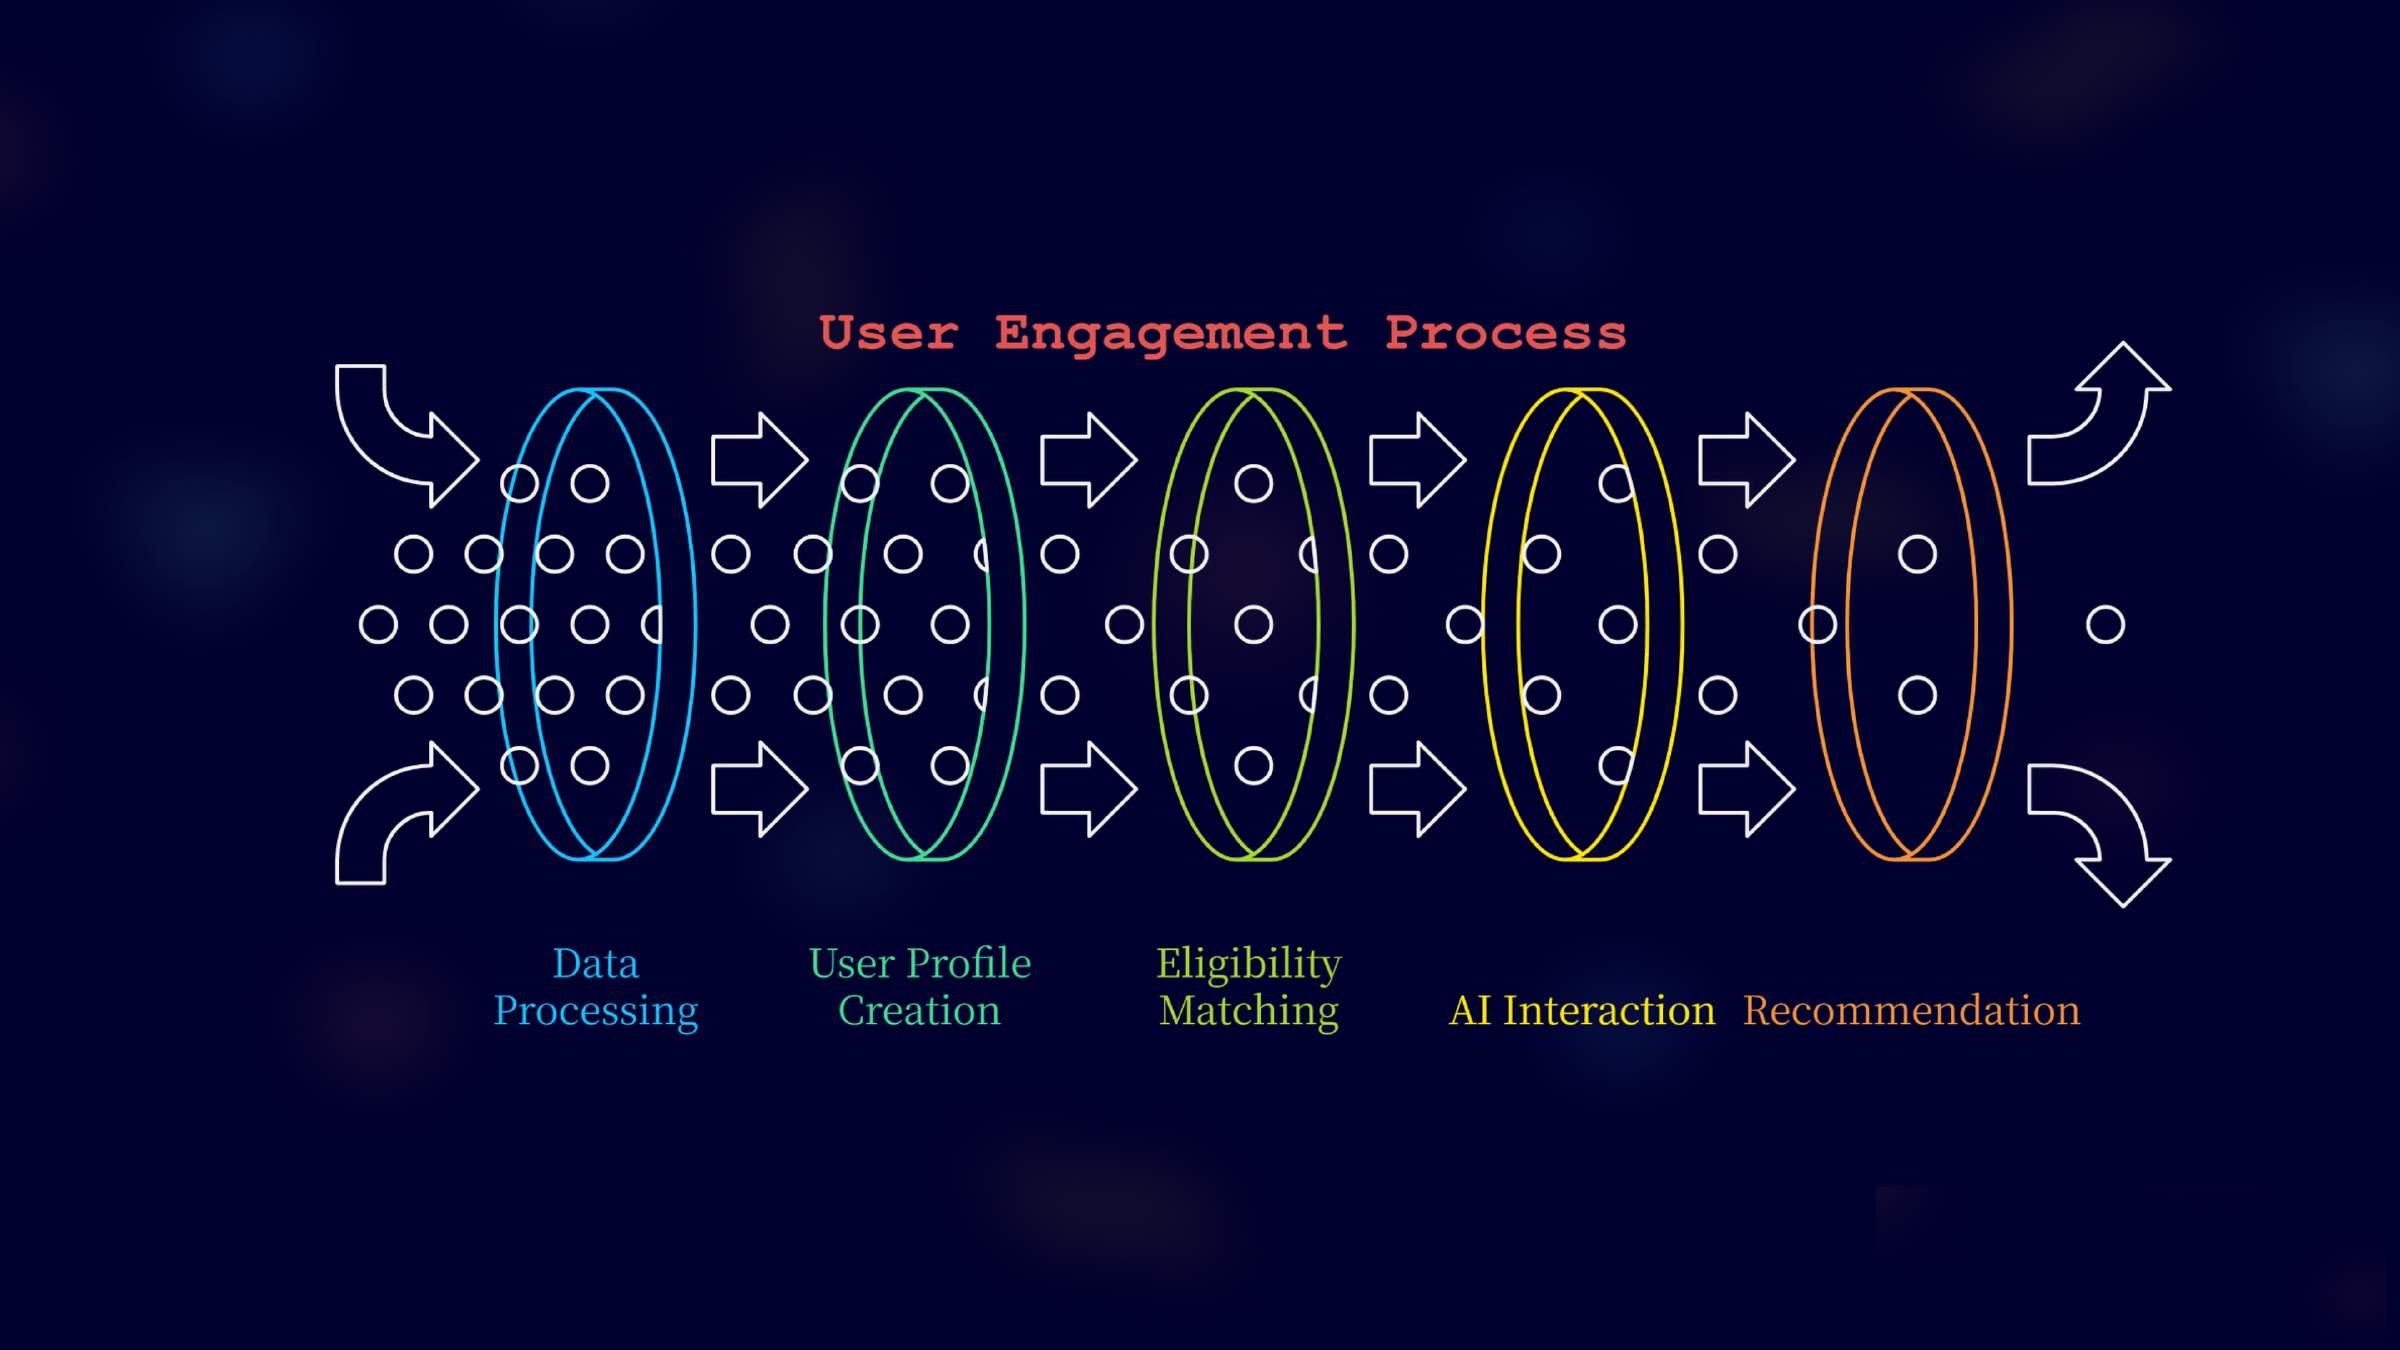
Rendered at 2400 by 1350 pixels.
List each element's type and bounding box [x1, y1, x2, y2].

picture [243, 107, 2389, 1350]
